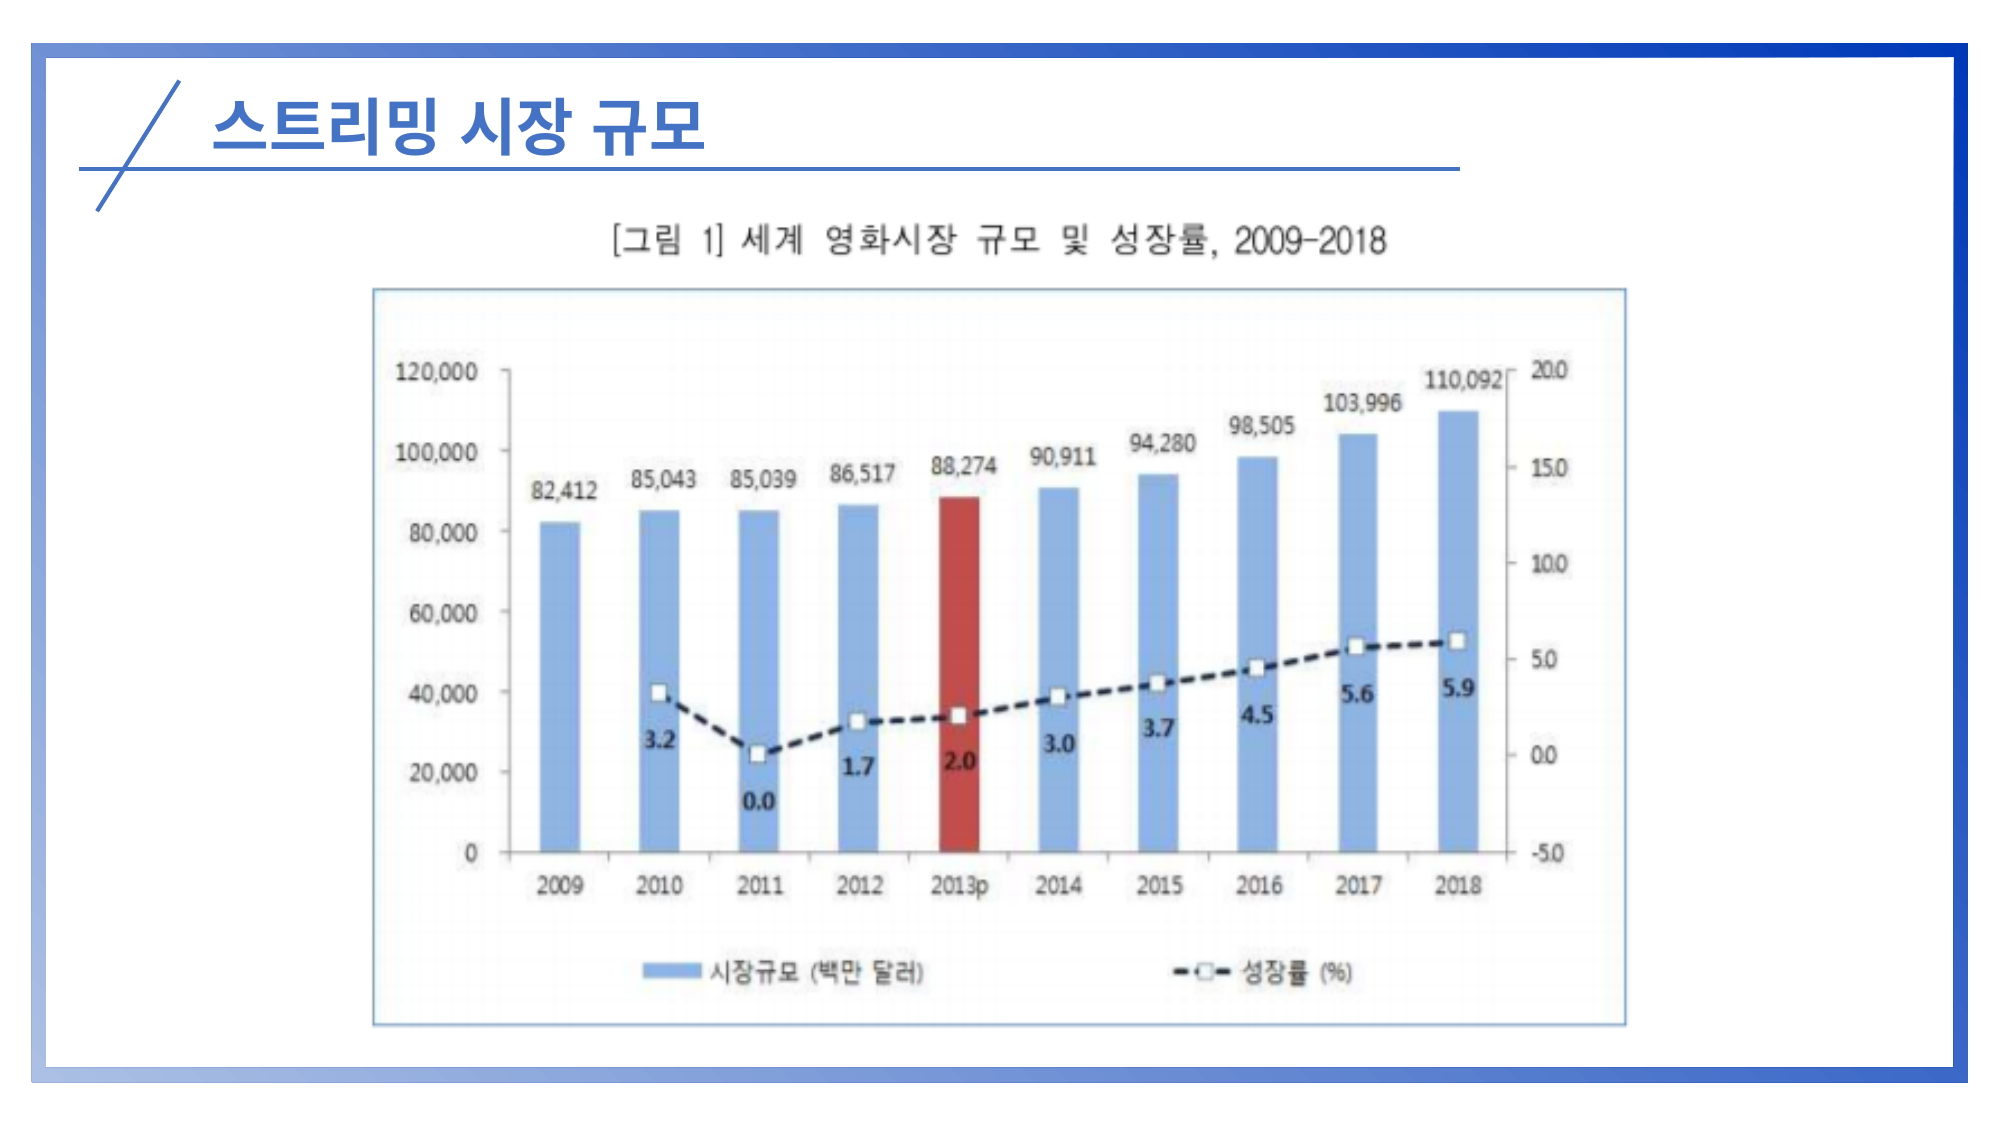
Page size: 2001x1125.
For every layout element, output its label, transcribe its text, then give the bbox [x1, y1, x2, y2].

text_box [31, 42, 1969, 1083]
picture [364, 208, 1636, 1036]
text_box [97, 80, 180, 212]
text_box 스트리밍 시장 규모 [196, 80, 1478, 171]
